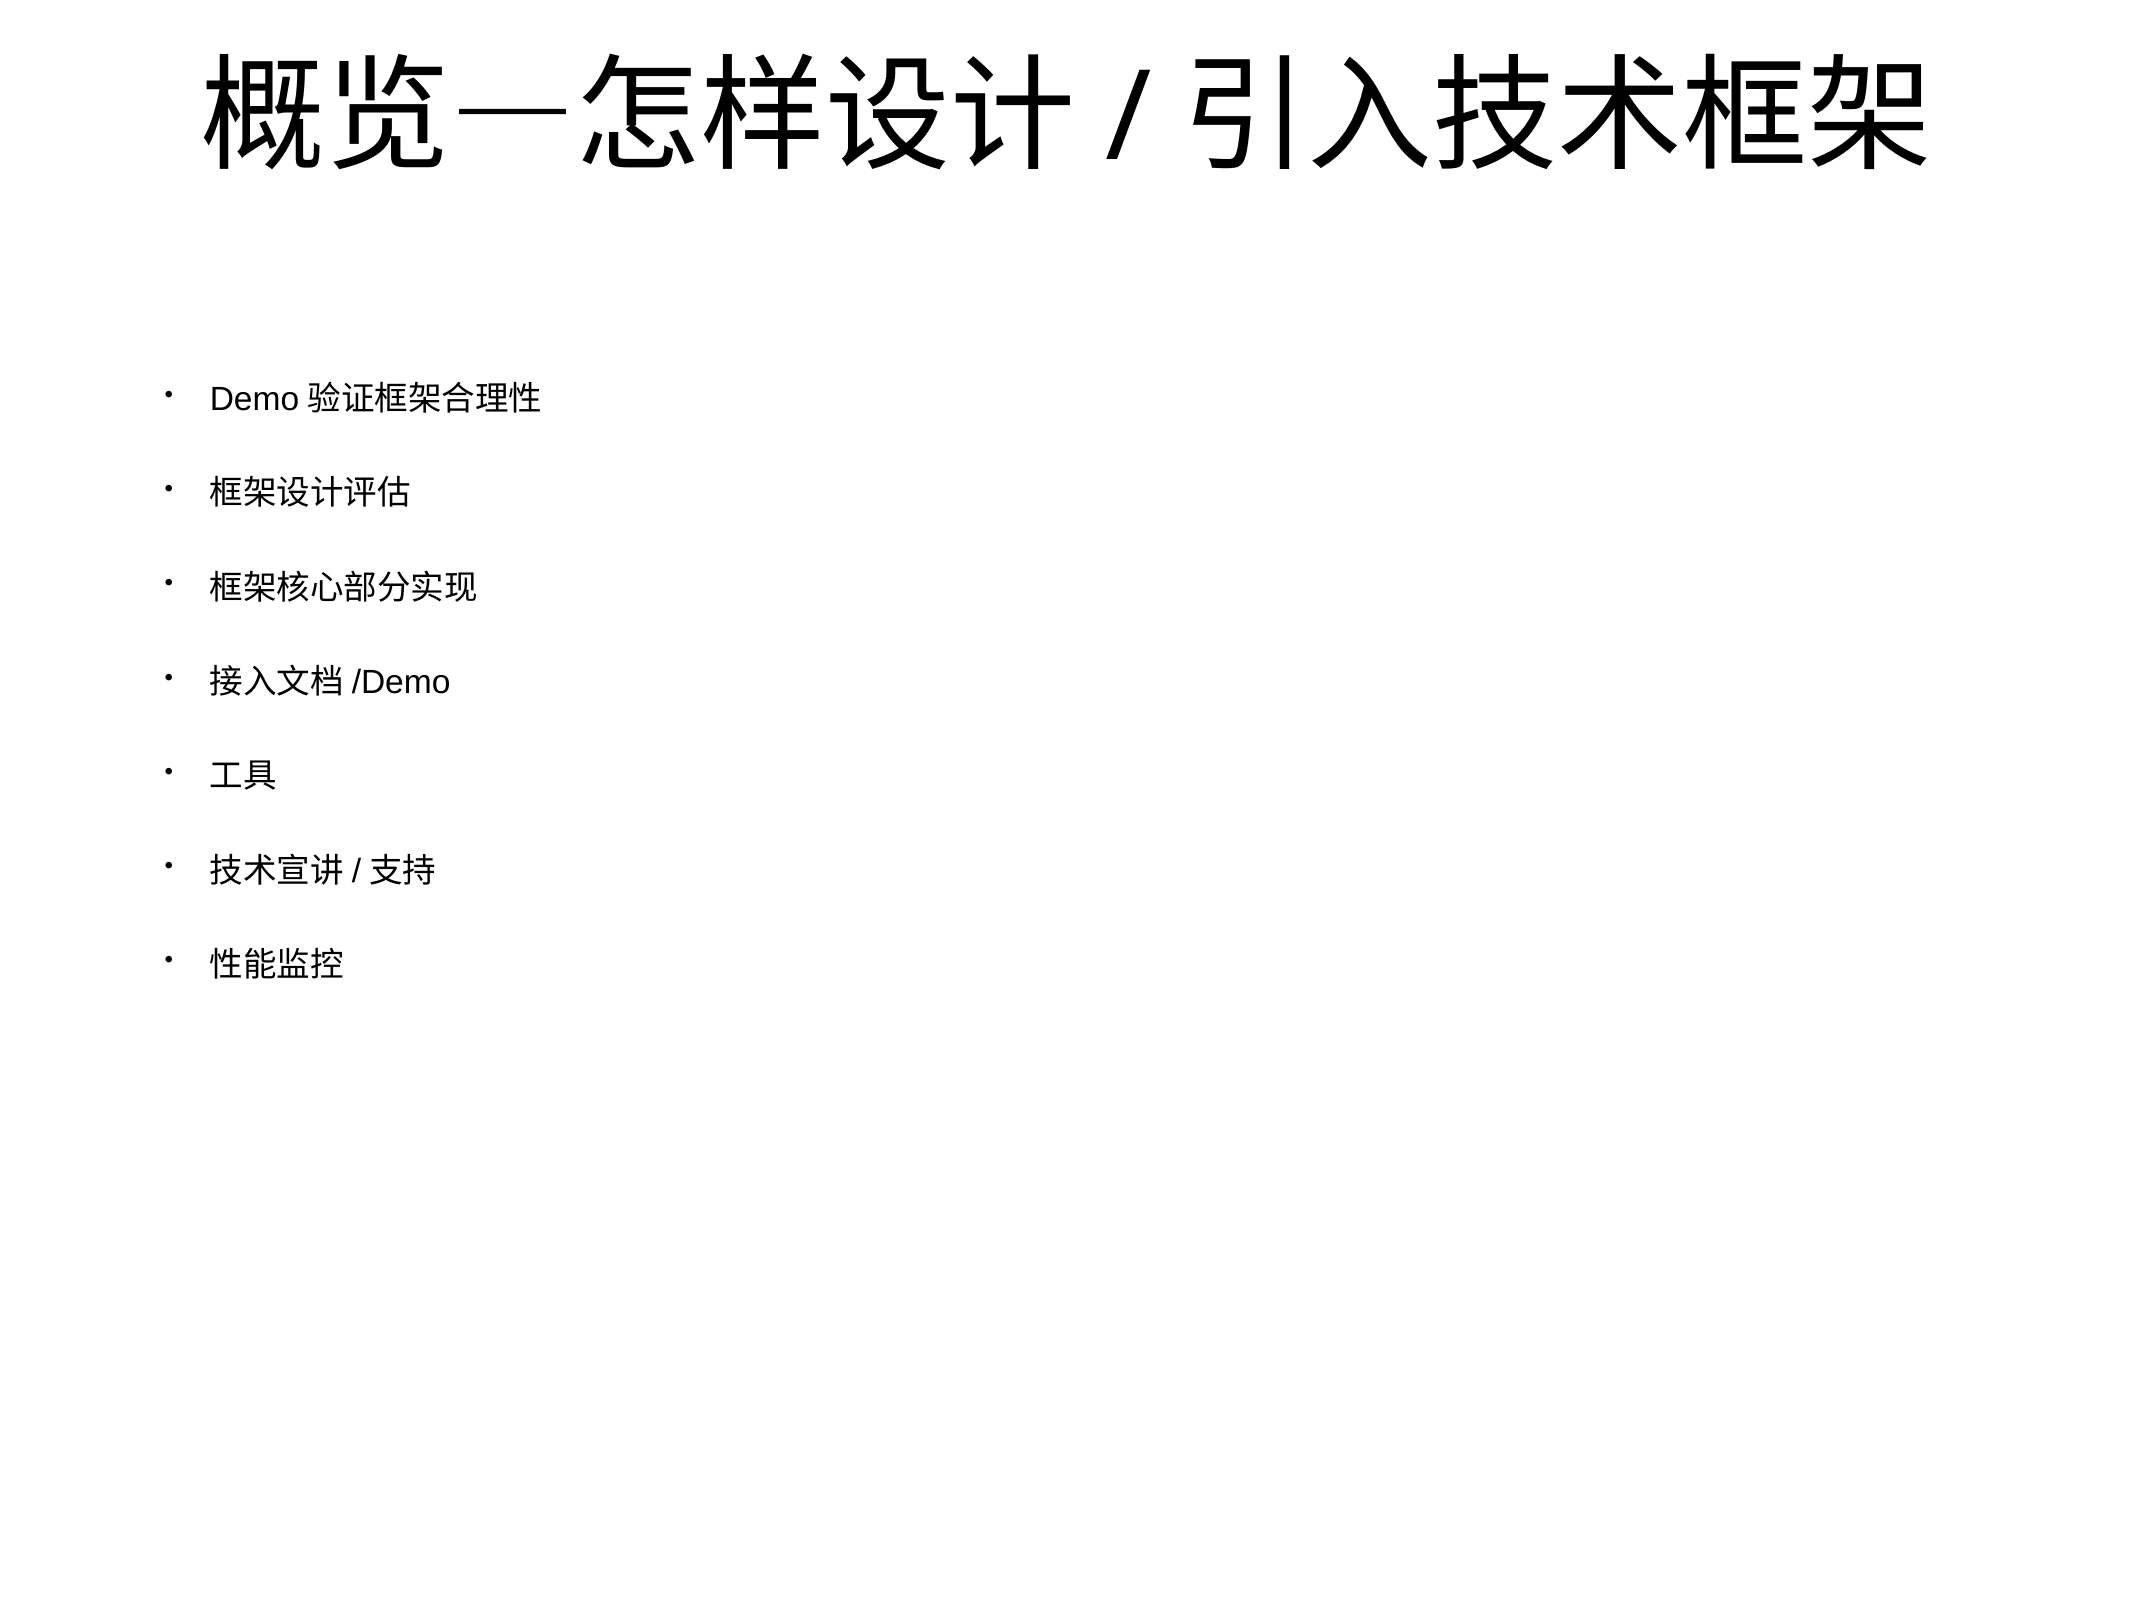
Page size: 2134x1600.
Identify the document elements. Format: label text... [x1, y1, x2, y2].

title 概览—怎样设计/引入技术框架 [0, 0, 2134, 218]
text_box Demo验证框架合理性 框架设计评估 框架核心部分实现 接入文档/Demo 工具 技术宣讲/支持 性能监控 [156, 346, 1978, 1014]
